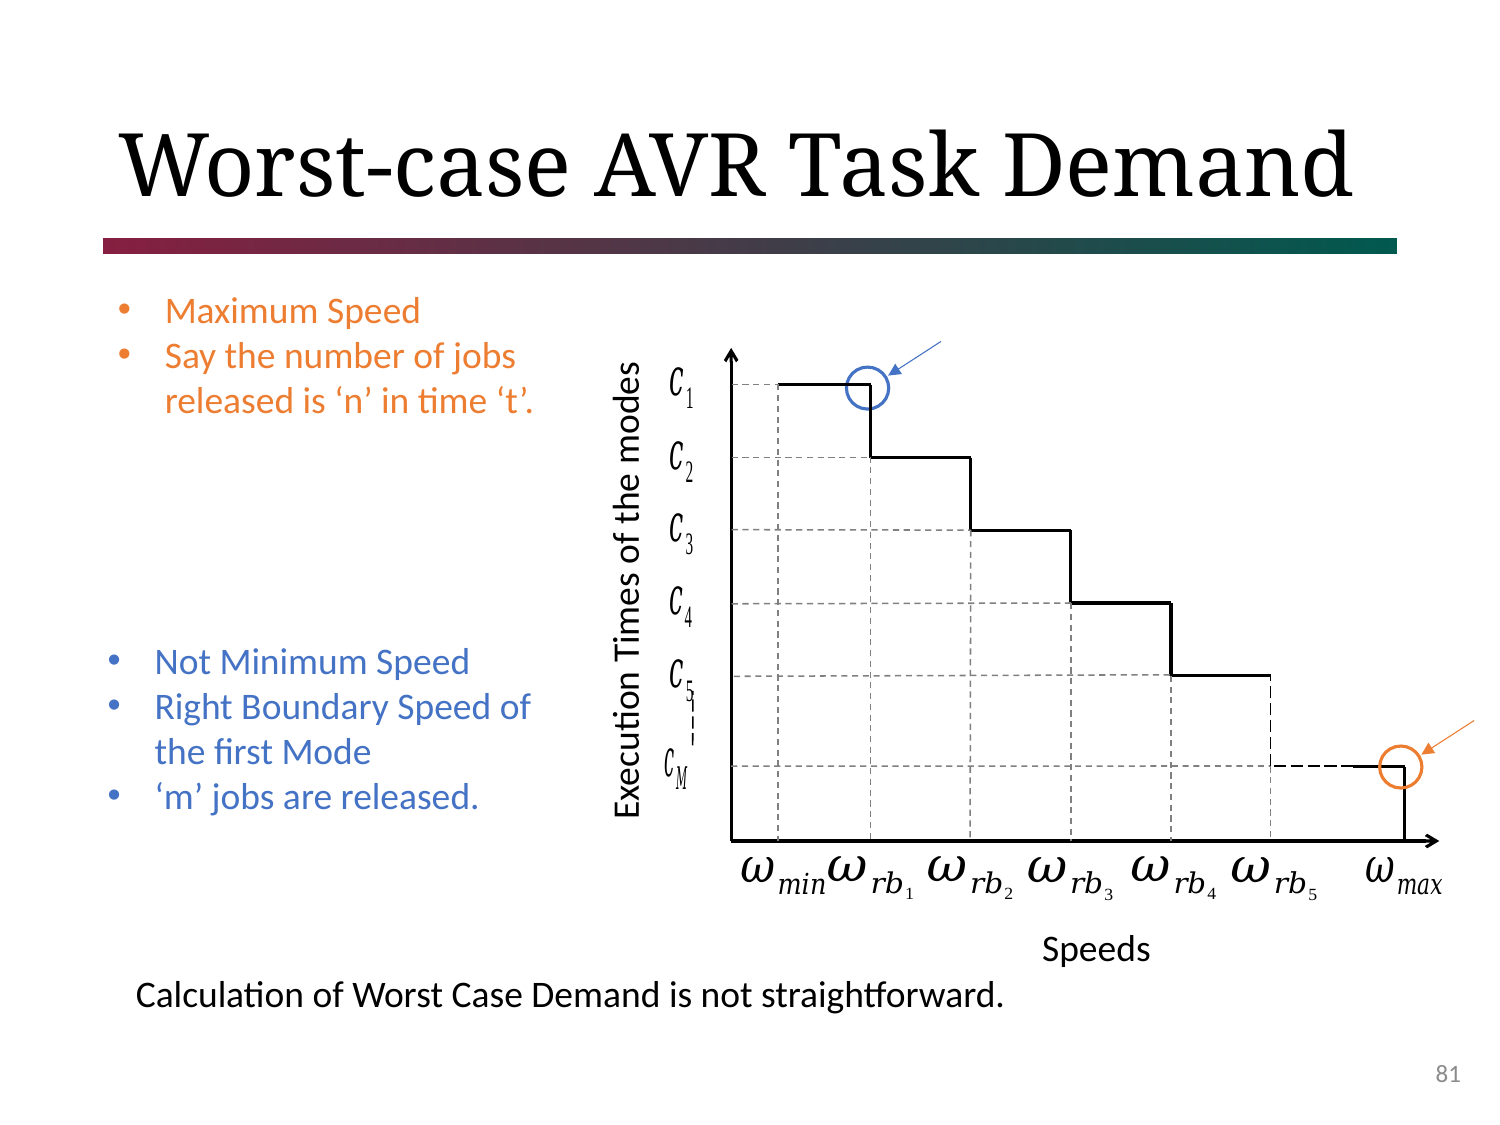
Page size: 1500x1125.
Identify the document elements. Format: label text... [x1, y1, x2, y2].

text_box Calculation of Worst Case Demand is not straightforward. [121, 963, 1202, 1023]
title Worst-case AVR Task Demand [103, 59, 1397, 278]
text_box Speeds [1027, 916, 1187, 963]
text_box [1421, 720, 1475, 755]
text_box [845, 386, 869, 411]
slide_number 81 [1396, 1042, 1500, 1103]
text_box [888, 341, 941, 376]
text_box [1378, 745, 1423, 789]
text_box [1378, 767, 1404, 790]
text_box [846, 366, 890, 410]
text_box Execution Times of the modes [593, 342, 670, 835]
